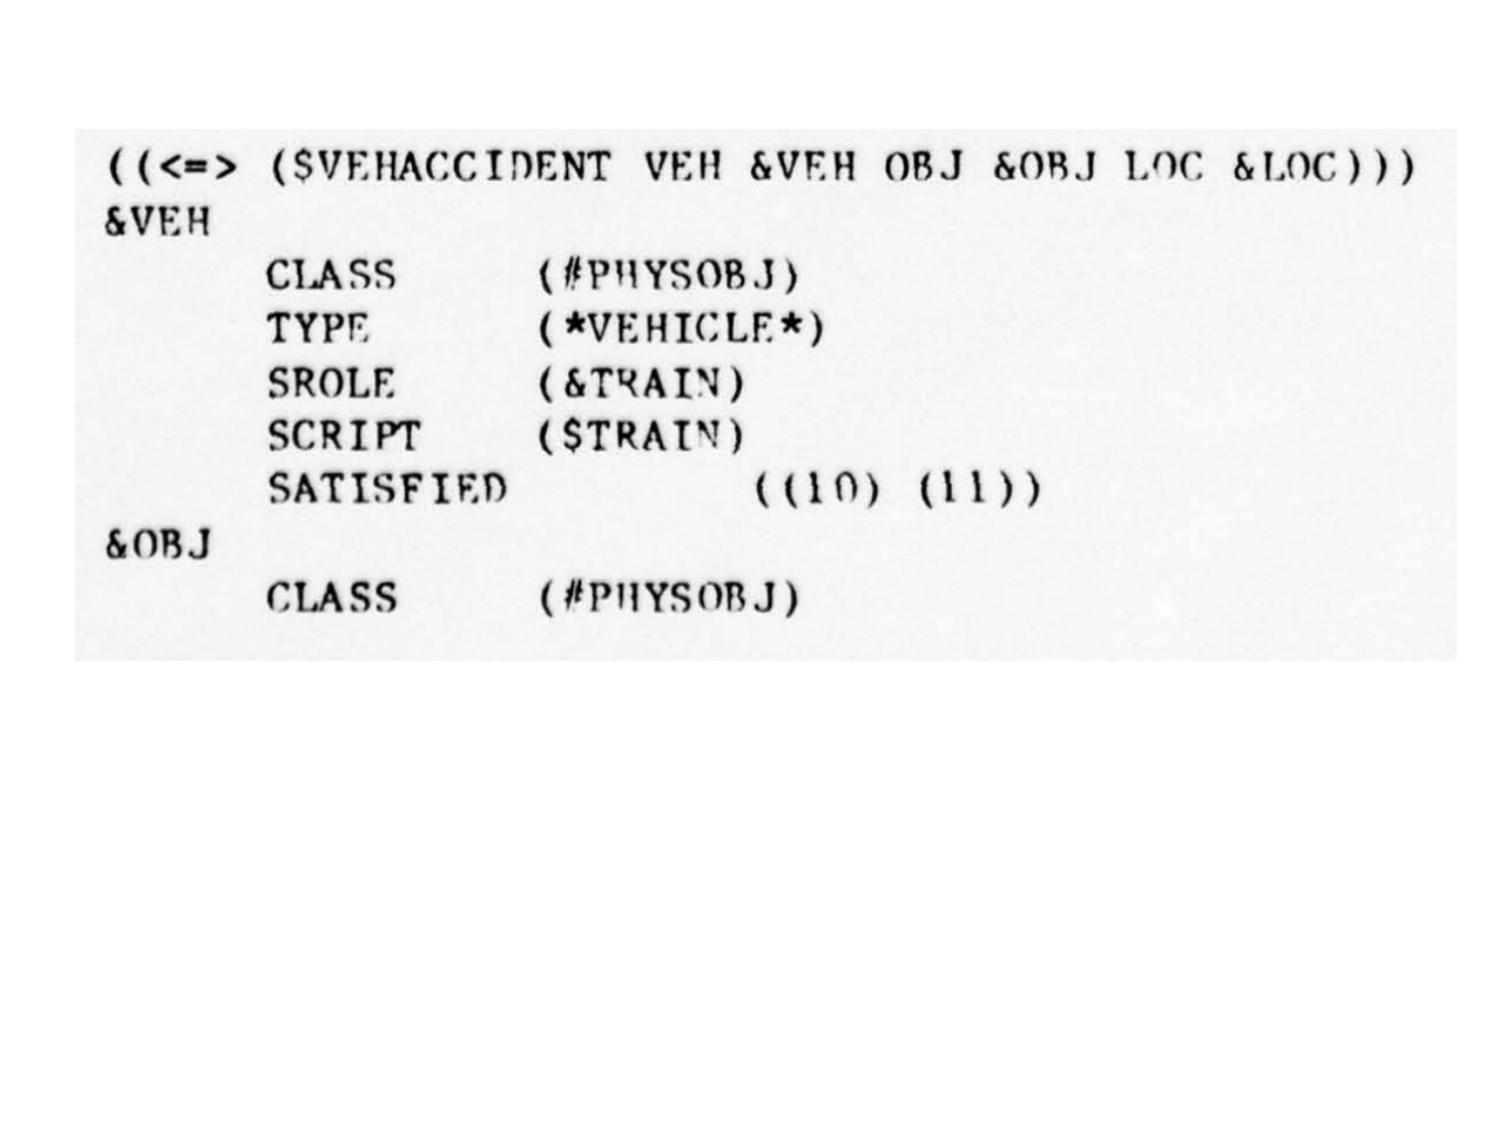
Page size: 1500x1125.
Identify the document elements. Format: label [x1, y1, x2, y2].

picture [74, 128, 1457, 662]
